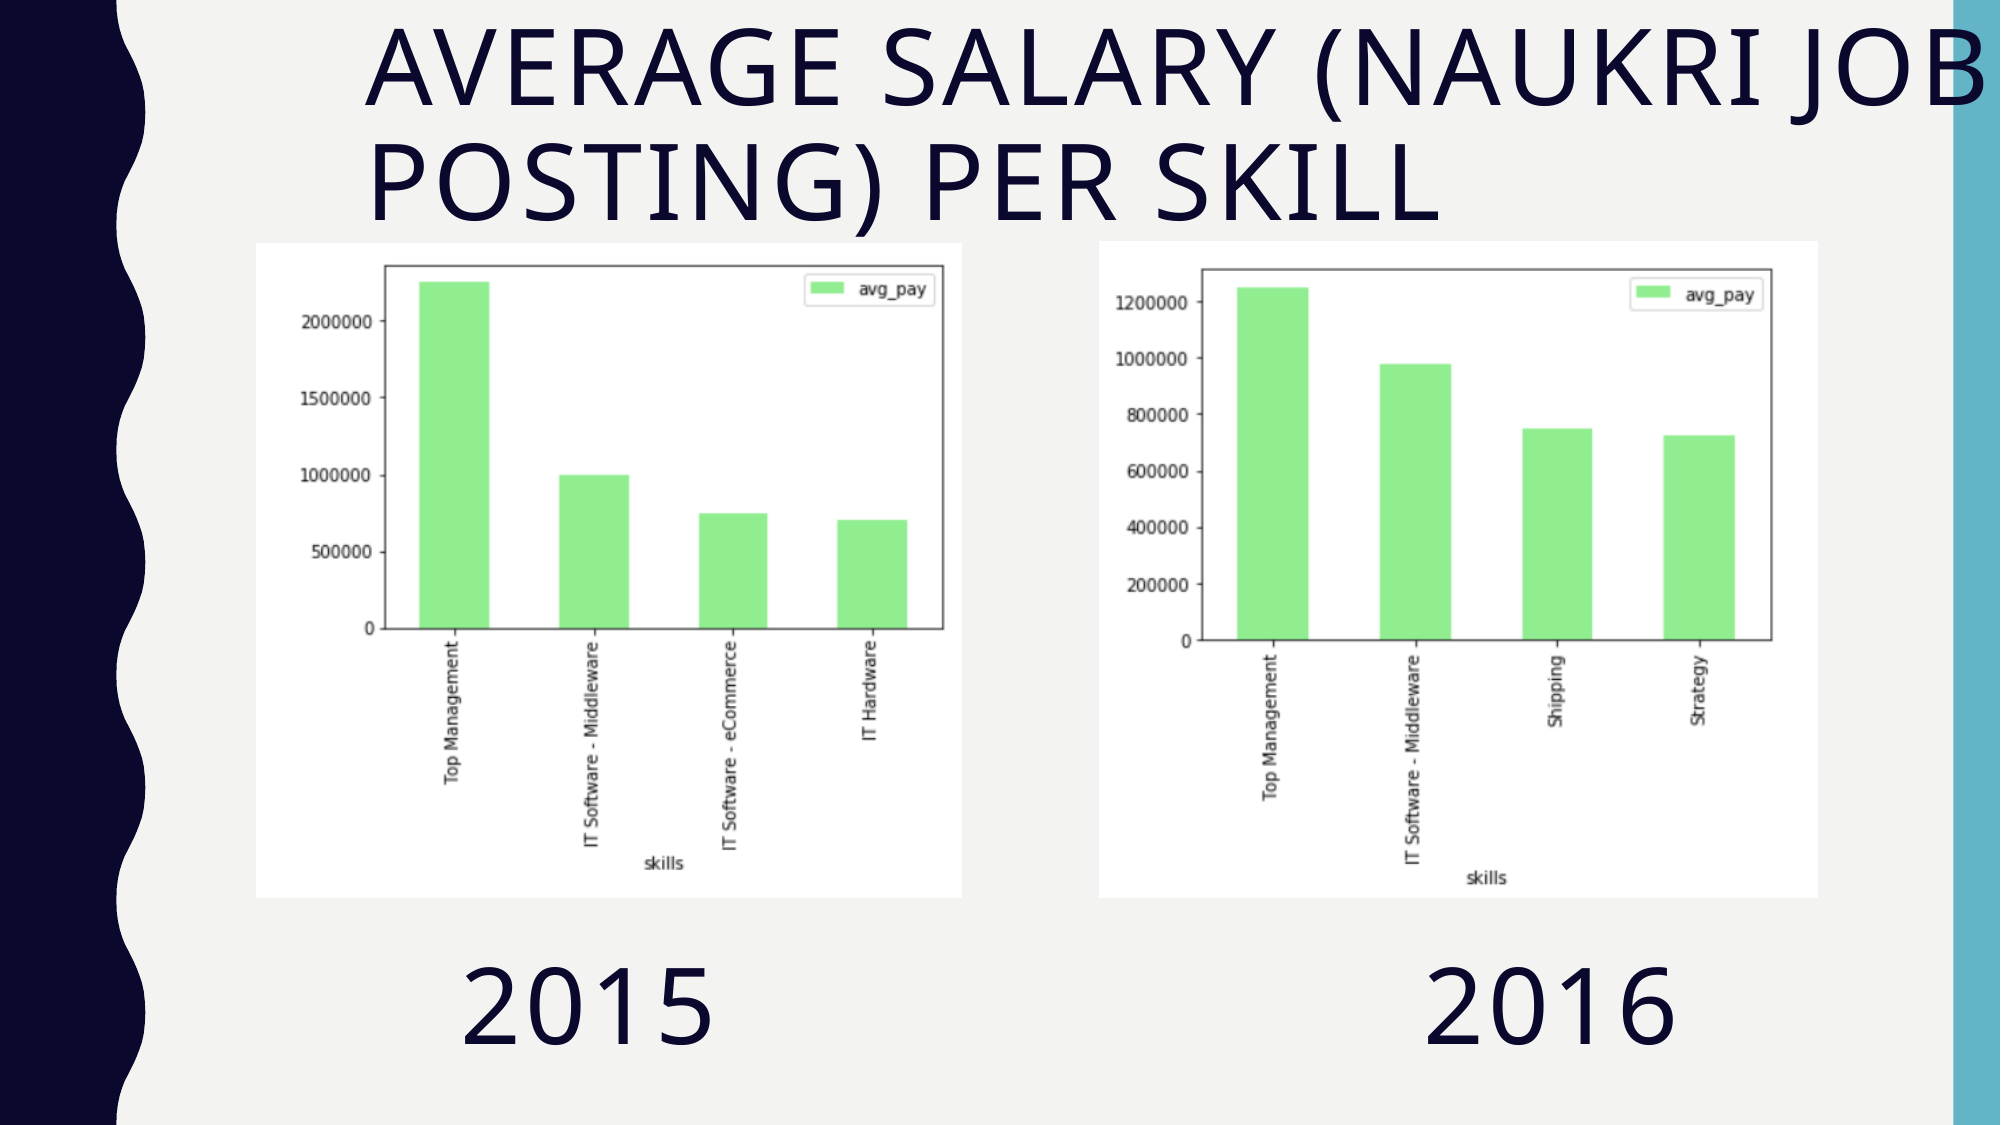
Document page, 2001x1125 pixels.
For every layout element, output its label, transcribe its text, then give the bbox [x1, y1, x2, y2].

title 2015 [445, 945, 1408, 1125]
text_box 2016 [1408, 945, 2000, 1125]
picture [256, 243, 962, 898]
picture [1099, 241, 1818, 898]
text_box Average Salary (Naukri Job posting) per skill [350, 6, 2000, 252]
